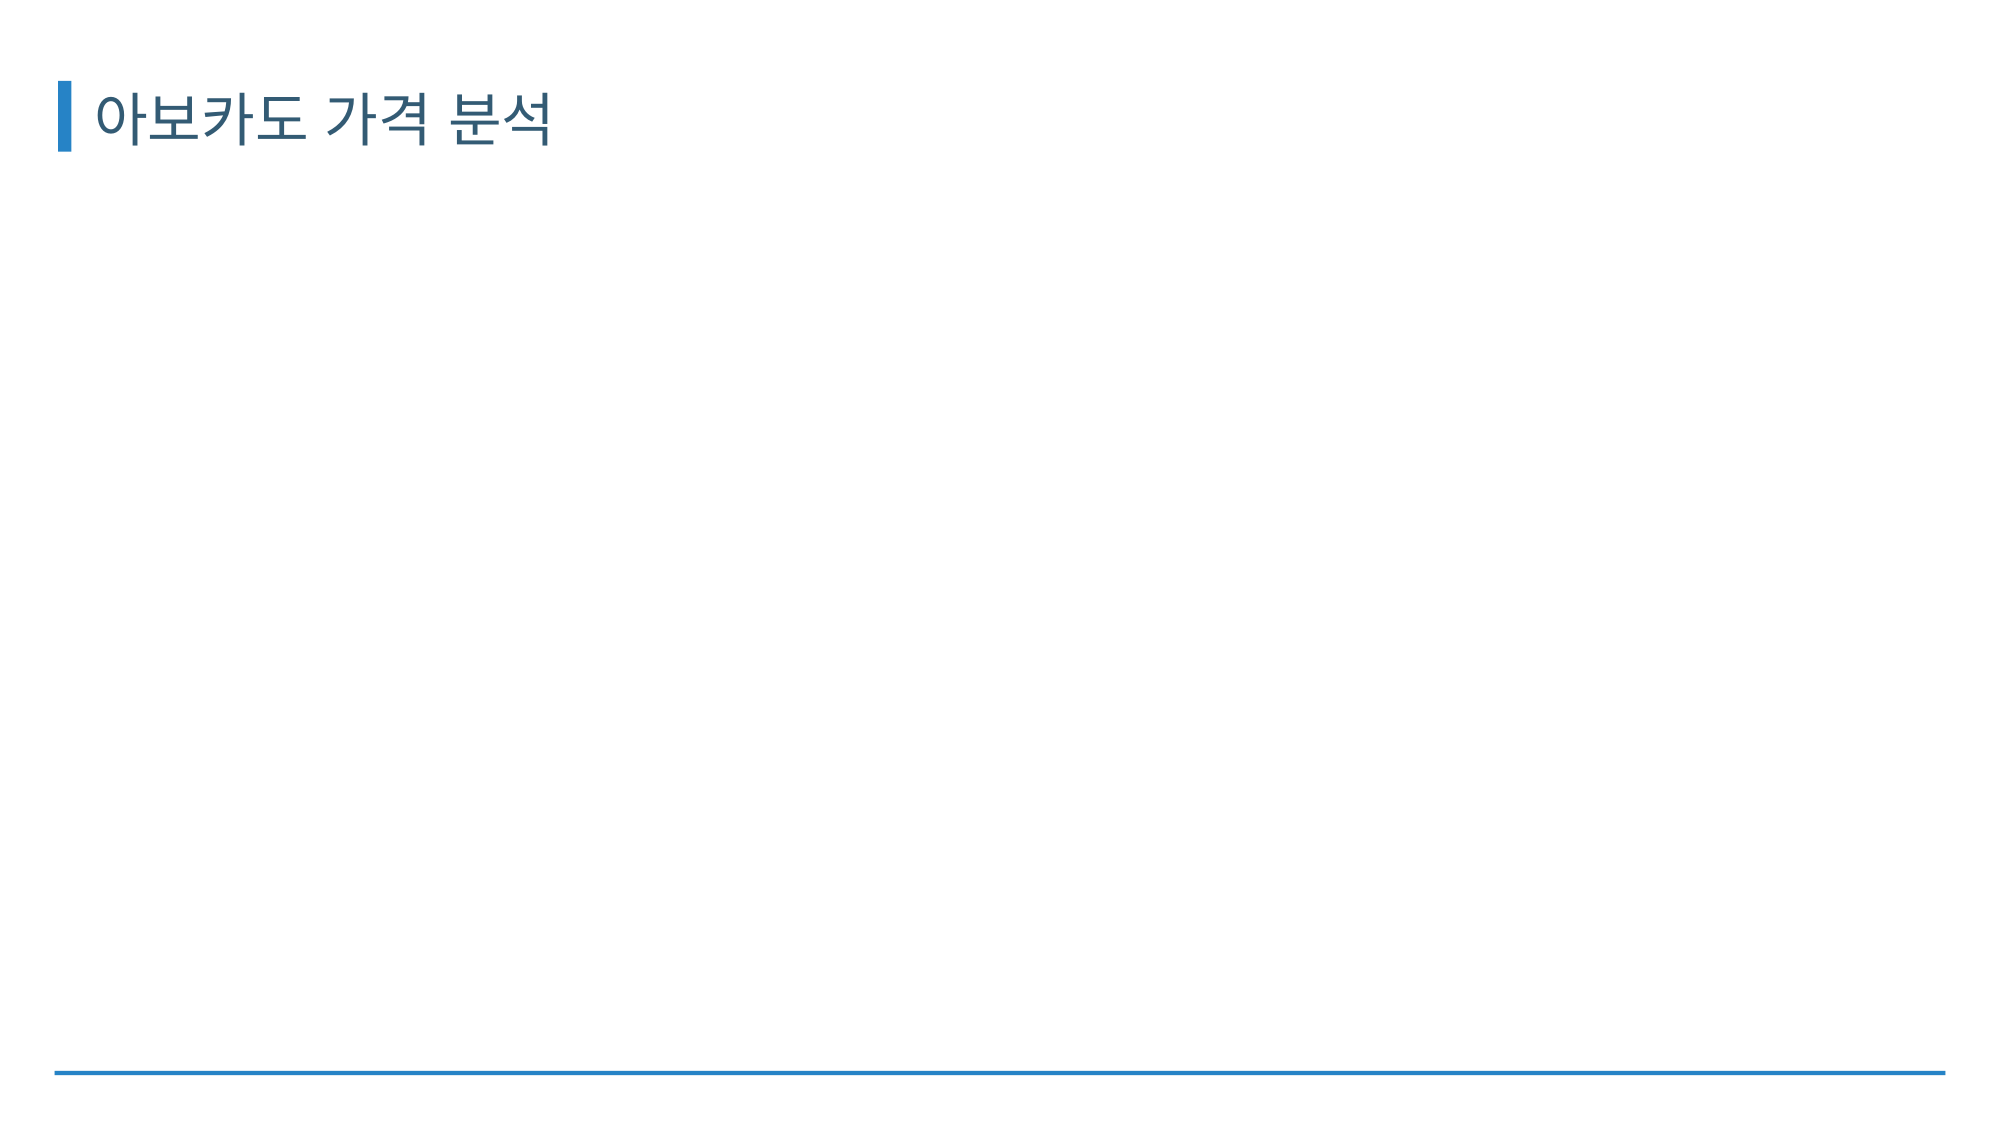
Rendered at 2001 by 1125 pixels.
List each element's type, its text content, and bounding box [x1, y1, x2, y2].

title 아보카도 가격 분석 [79, 67, 1942, 165]
